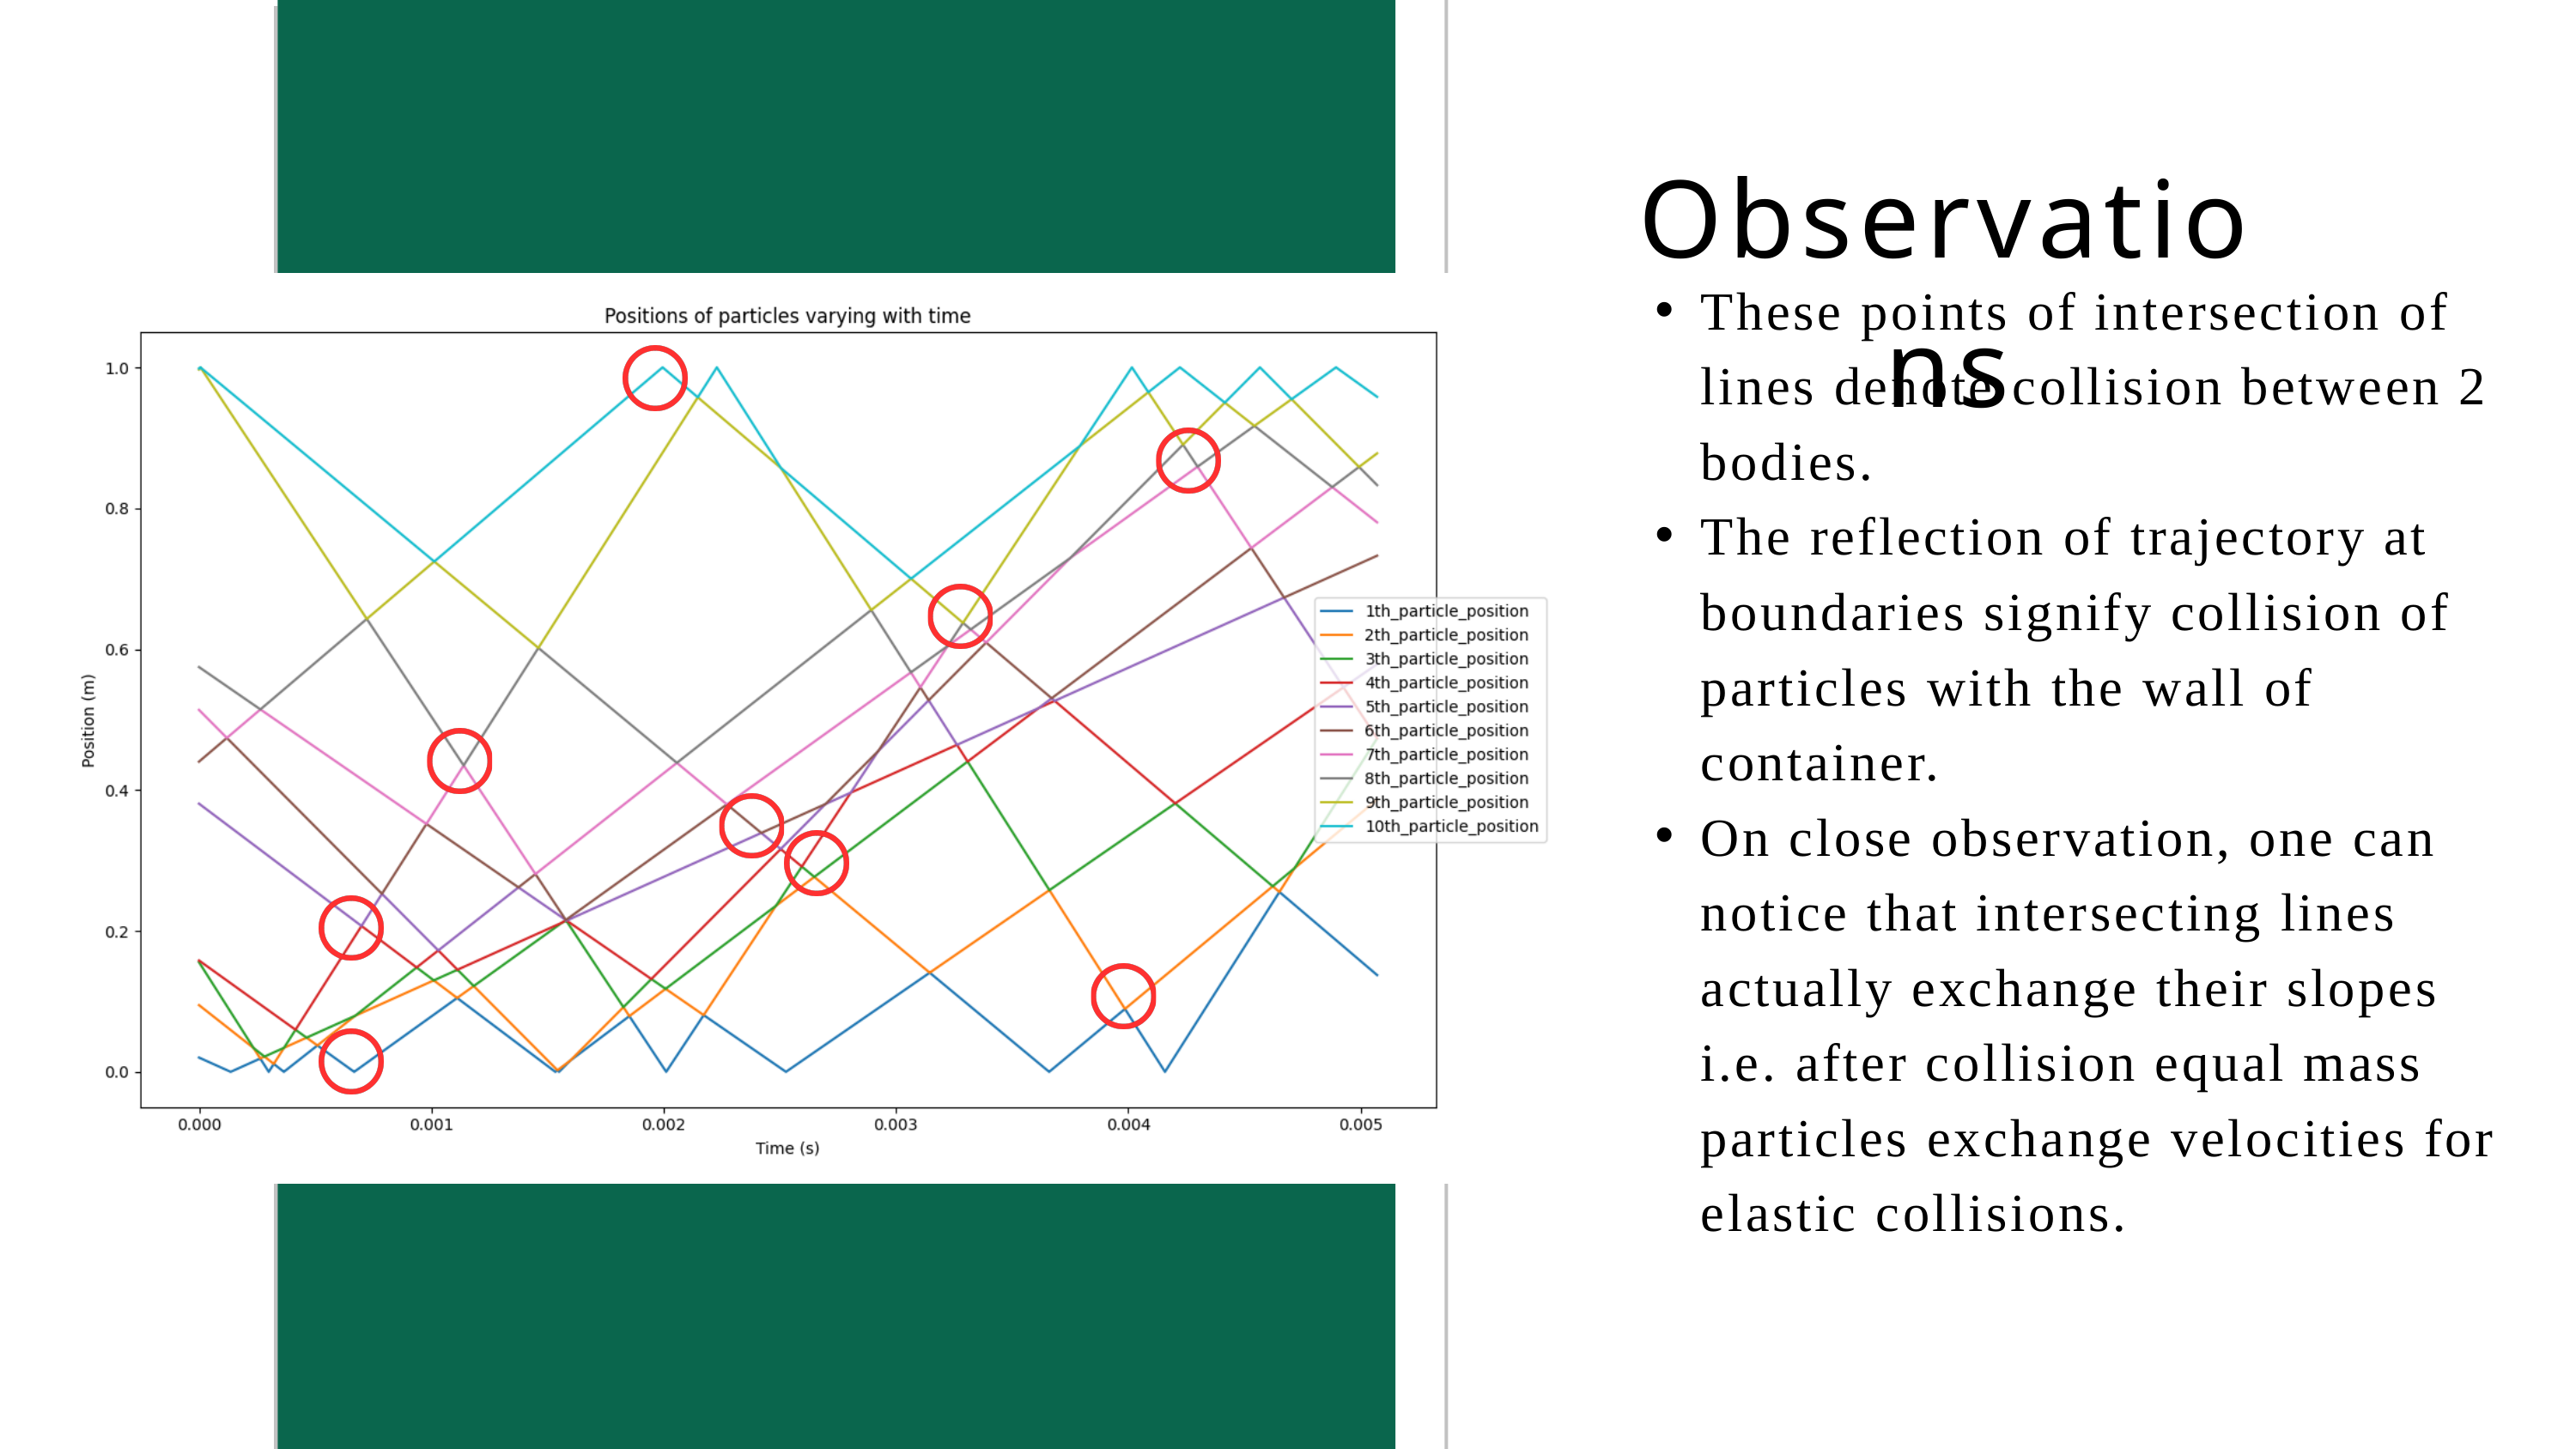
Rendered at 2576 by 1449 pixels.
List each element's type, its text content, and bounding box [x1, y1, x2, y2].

text_box [278, 1184, 1396, 1449]
text_box [274, 1184, 278, 1449]
text_box [274, 6, 278, 273]
text_box [319, 1028, 384, 1094]
text_box [1091, 963, 1157, 1029]
text_box [623, 345, 688, 411]
text_box [277, 0, 1396, 273]
text_box [51, 273, 1560, 1184]
text_box [719, 793, 785, 858]
text_box These points of intersection of lines denote collision between 2 bodies. The reflection of trajectory at boundaries signify collision of particles with the wall of container. On close observation, one can notice that intersecting lines actually exchange their slopes i.e. after collision equal mass particles exchange velocities for elastic collisions. [1609, 265, 2534, 1393]
text_box [319, 895, 384, 961]
text_box [1156, 427, 1222, 494]
text_box [427, 728, 493, 794]
text_box [1444, 1184, 1449, 1449]
text_box [927, 584, 993, 649]
text_box Observations [1604, 128, 2290, 429]
text_box [1444, 0, 1449, 273]
text_box [784, 830, 849, 896]
